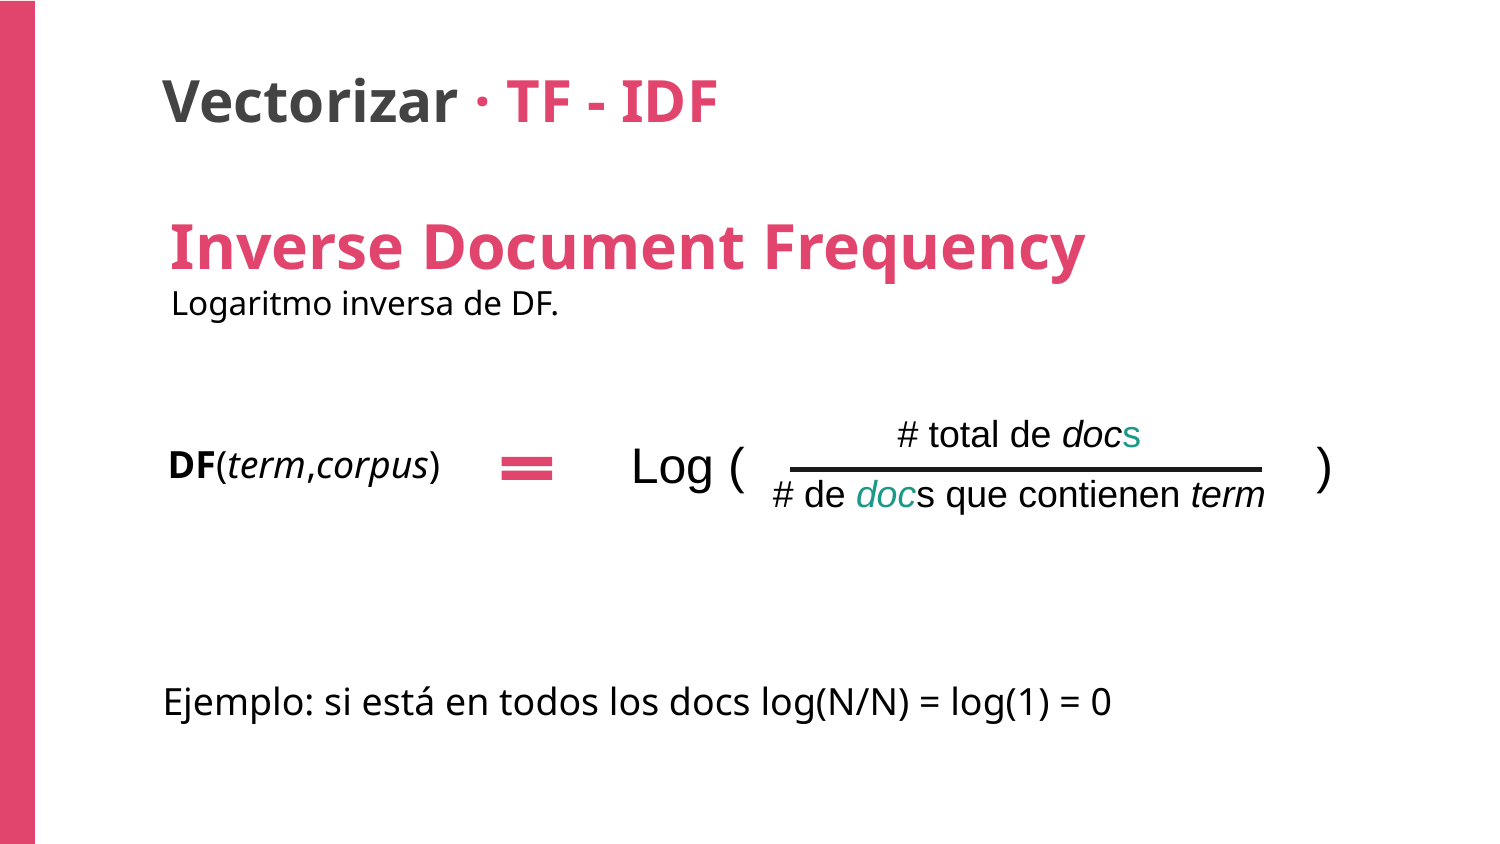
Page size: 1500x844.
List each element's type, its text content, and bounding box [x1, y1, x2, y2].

text_box Ejemplo: si está en todos los docs log(N/N) = log(1) = 0 [147, 663, 1309, 749]
text_box Log ( ) [1288, 418, 1355, 504]
text_box [501, 470, 553, 480]
text_box # total de docs [750, 395, 1288, 481]
text_box Log ( ) [612, 418, 750, 504]
text_box Vectorizar · TF - IDF [147, 49, 1350, 146]
text_box DF(term,corpus) [130, 426, 478, 512]
text_box # de docs que contienen term [750, 481, 1288, 528]
text_box [501, 456, 553, 467]
text_box Inverse Document Frequency Logaritmo inversa de DF. [155, 191, 1471, 319]
